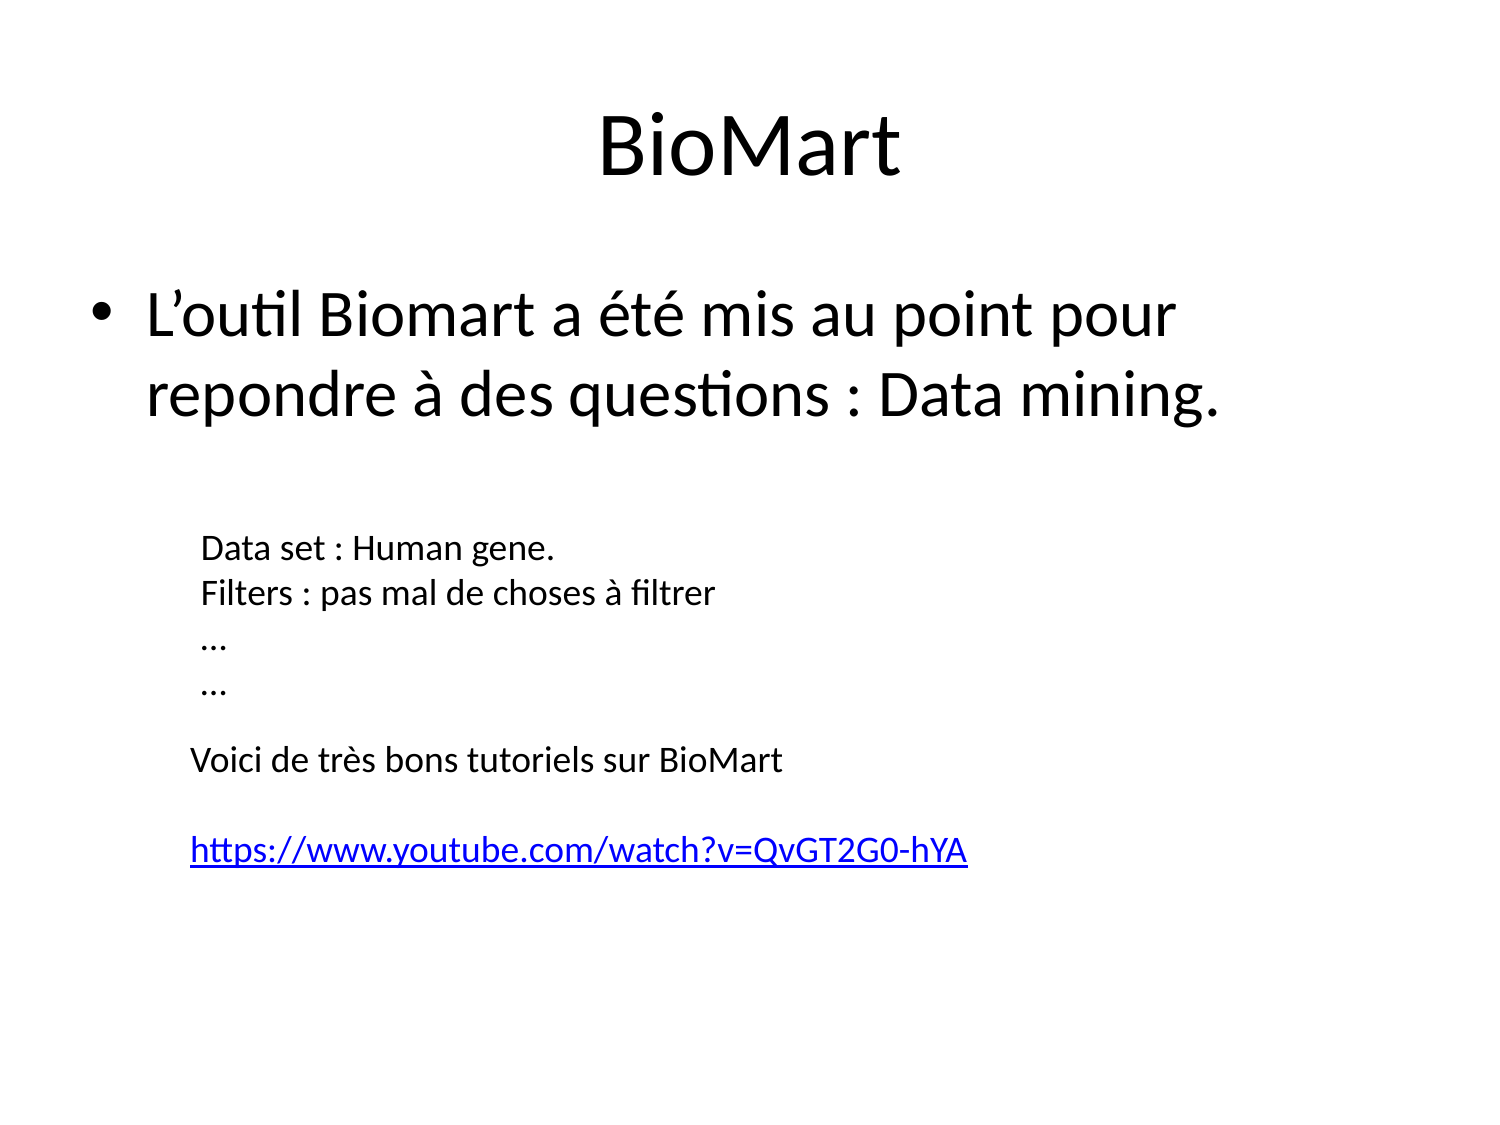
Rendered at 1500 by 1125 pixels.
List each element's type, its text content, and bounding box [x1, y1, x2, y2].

text_box Voici de très bons tutoriels sur BioMart https://www.youtube.com/watch?v=QvGT2G0-hYA [175, 727, 1223, 968]
title BioMart [75, 45, 1425, 233]
list L’outil Biomart a été mis au point pour repondre à des questions : Data mining. [75, 262, 1425, 457]
text_box Data set : Human gene. Filters : pas mal de choses à filtrer … … [186, 515, 732, 710]
